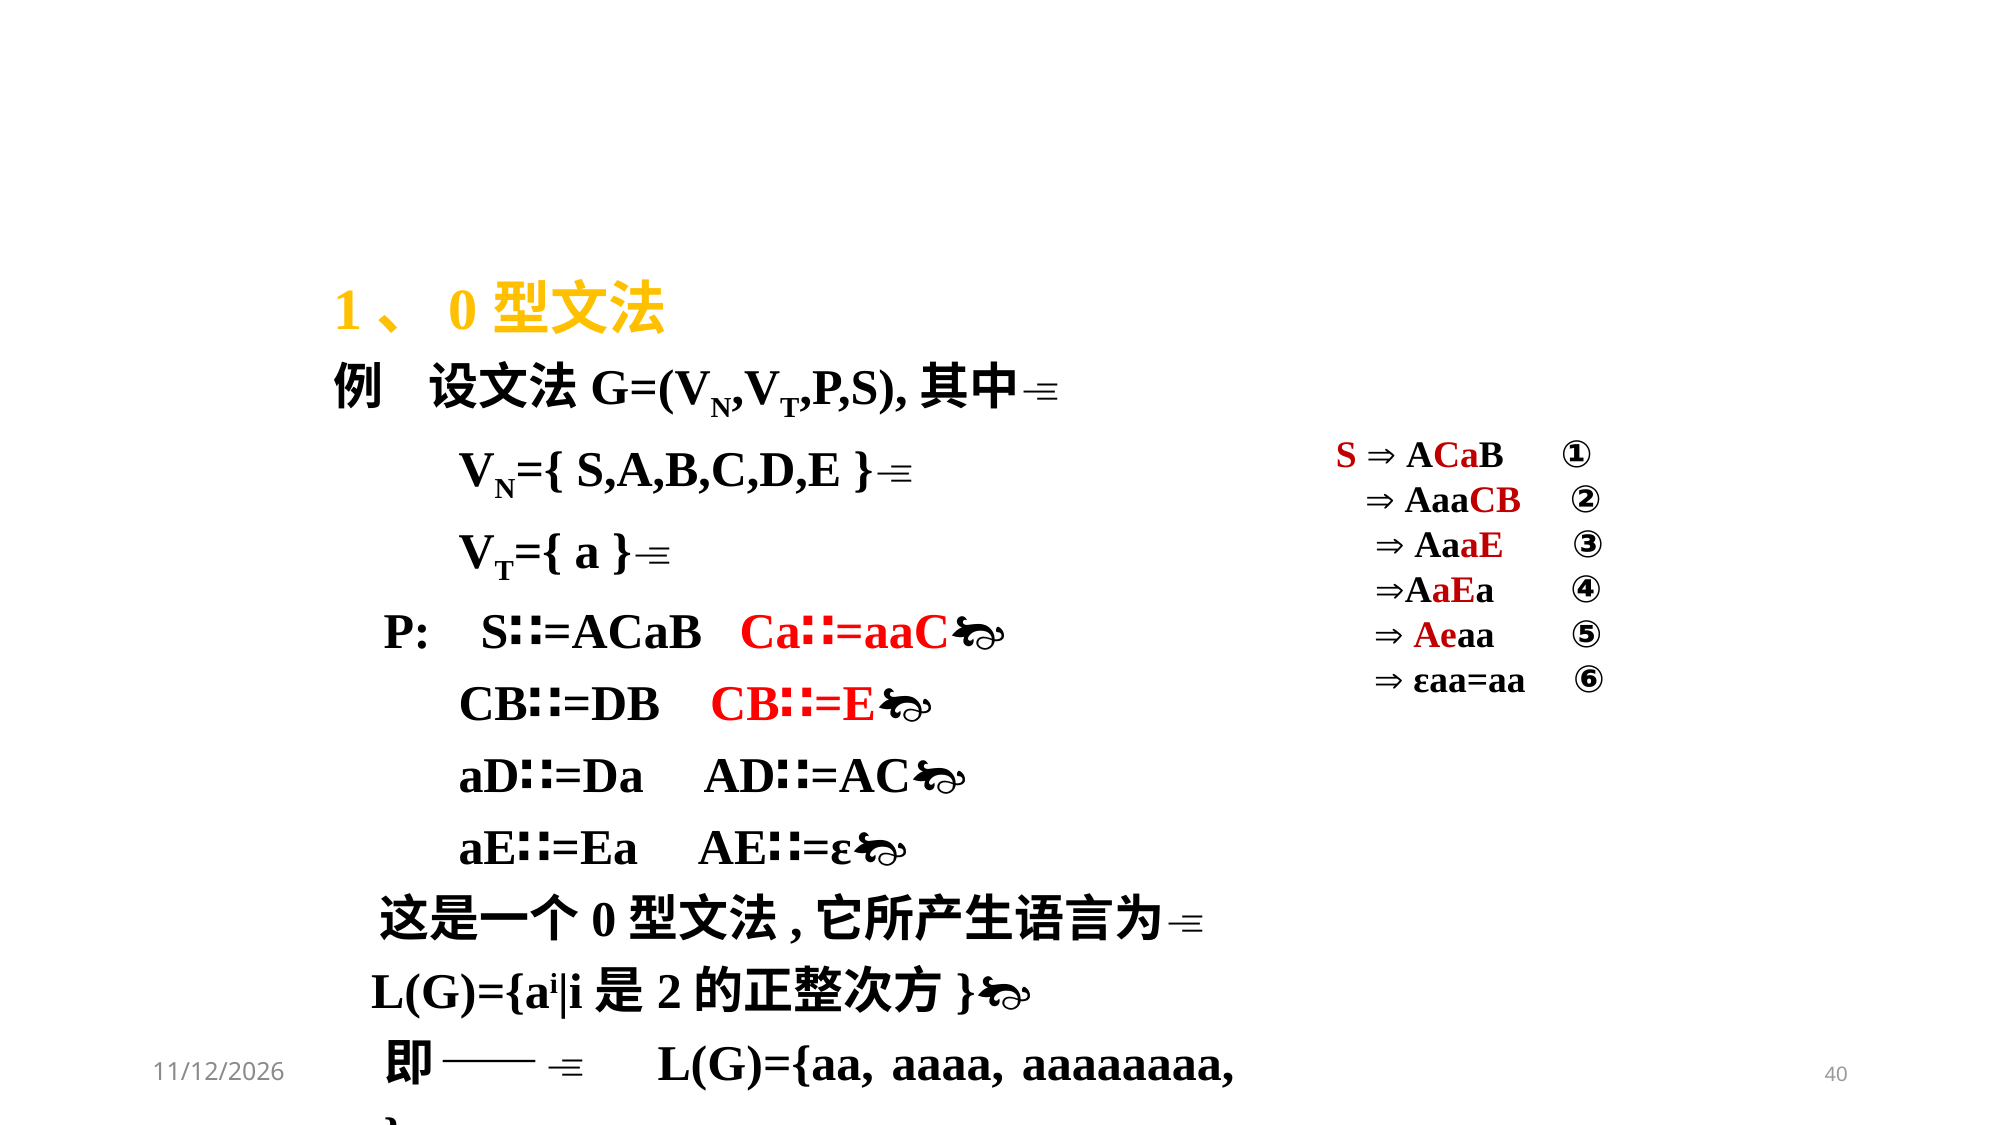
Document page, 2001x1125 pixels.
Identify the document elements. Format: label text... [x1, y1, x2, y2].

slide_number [137, 1042, 318, 1103]
text_box 1、0型文法 例 设文法G=(VN,VT,P,S),其中 VN={ S,A,B,C,D,E } VT={ a } P: S∷=ACaB Ca∷=aaC CB∷=DB CB∷=E aD∷=Da AD∷=AC aE∷=Ea AE∷=ε 这是一个0型文法,它所产生语言为 L(G)={ai|i是2的正整次方} 即—— L(G)={aa, aaaa, aaaaaaaa,…} [318, 249, 1250, 1125]
text_box S  ACaB ①  AaaCB ②  AaaE ③ AaEa ④  Aeaa ⑤  εaa=aa ⑥ [1321, 423, 1691, 798]
slide_number 40 [1412, 1042, 1863, 1103]
